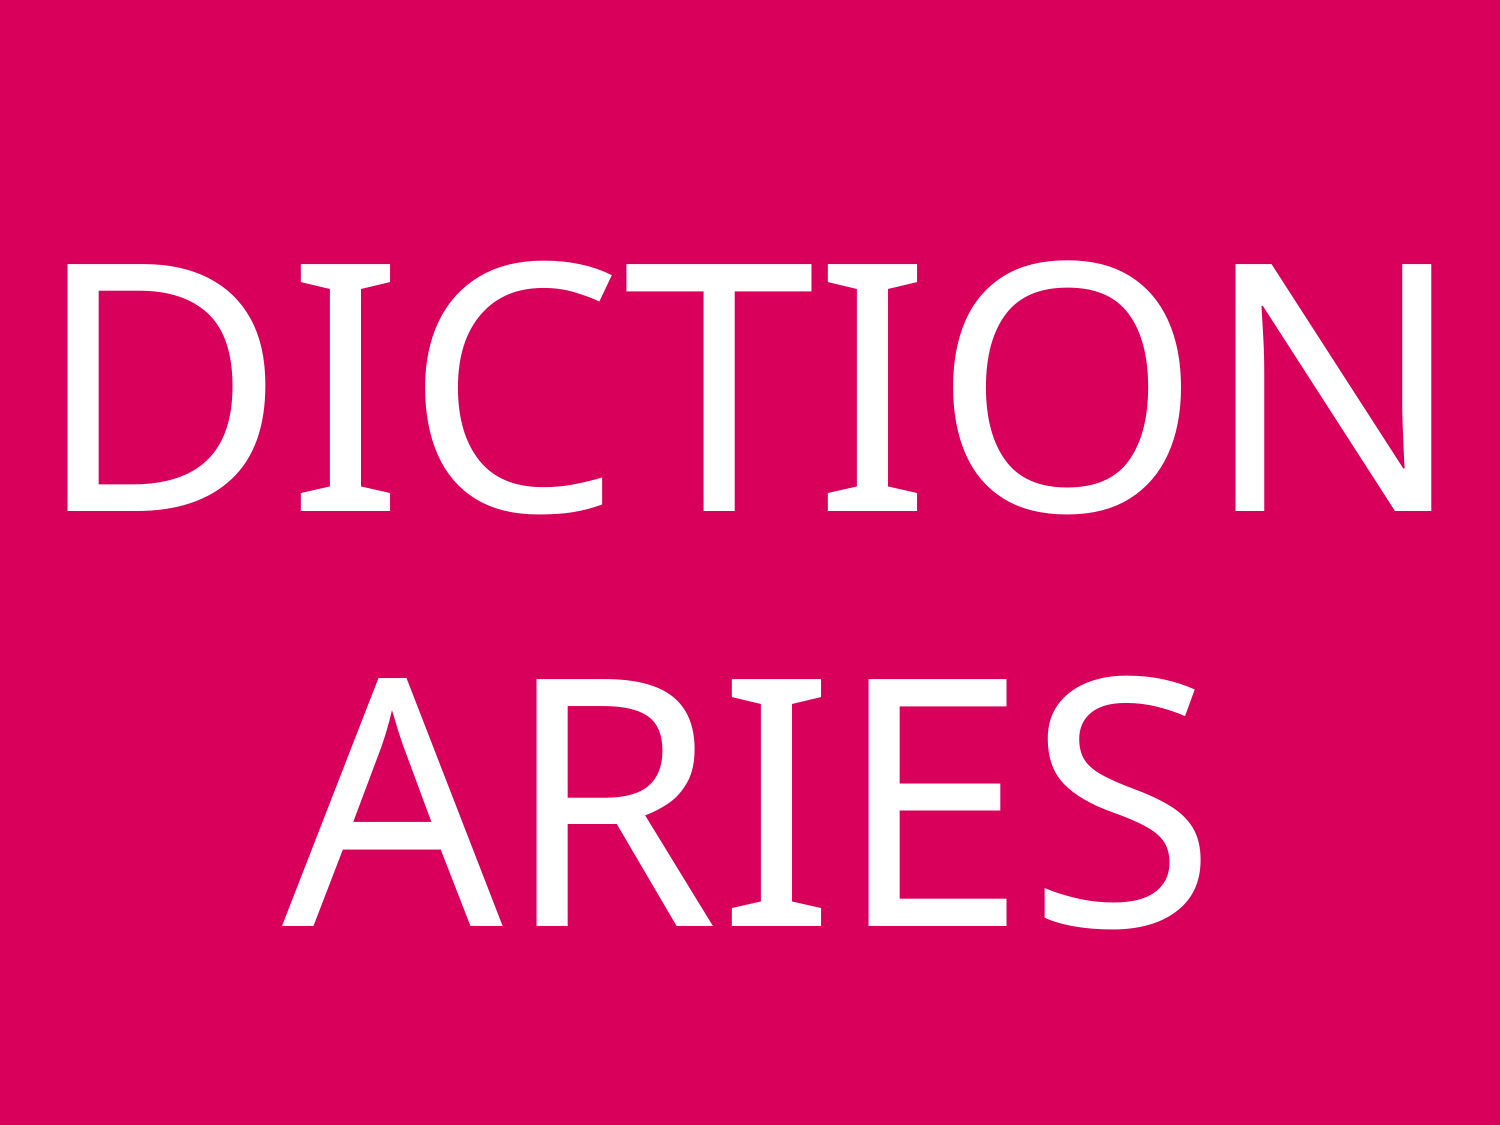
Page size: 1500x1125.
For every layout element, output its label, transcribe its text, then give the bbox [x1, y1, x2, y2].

title DICTIONARIES [0, 479, 1500, 681]
